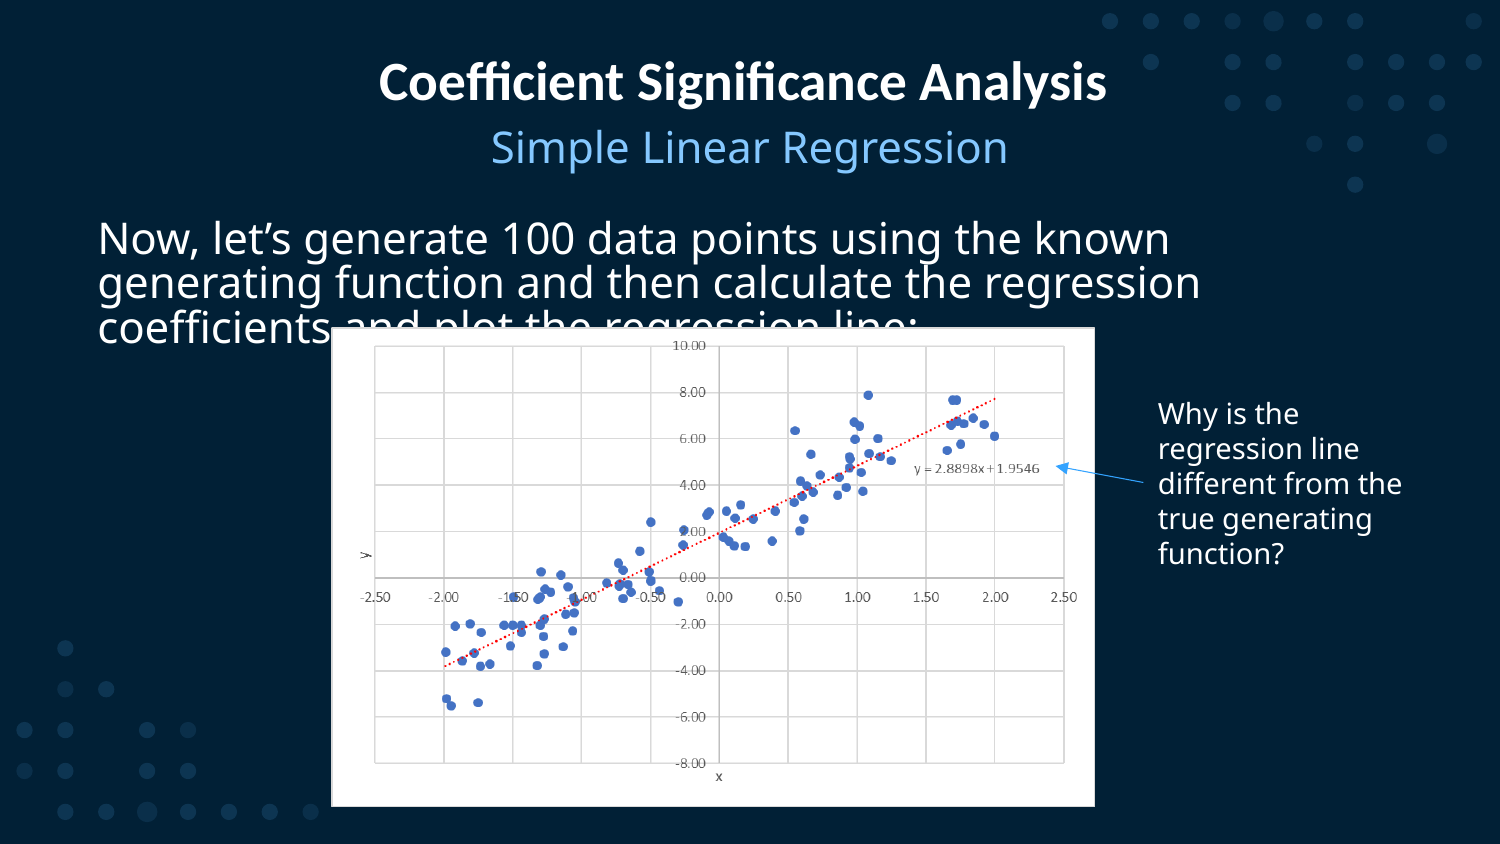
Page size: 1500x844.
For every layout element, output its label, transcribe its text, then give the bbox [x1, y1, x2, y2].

picture [331, 327, 1095, 807]
text_box Why is the regression line different from the true generating function? [1143, 387, 1447, 578]
list Now, let’s generate 100 data points using the known generating function and then calculate the regression coefficients and plot the regression line: [82, 211, 1422, 747]
list Simple Linear Regression [103, 120, 1397, 196]
title Coefficient Significance Analysis [103, 44, 1397, 120]
